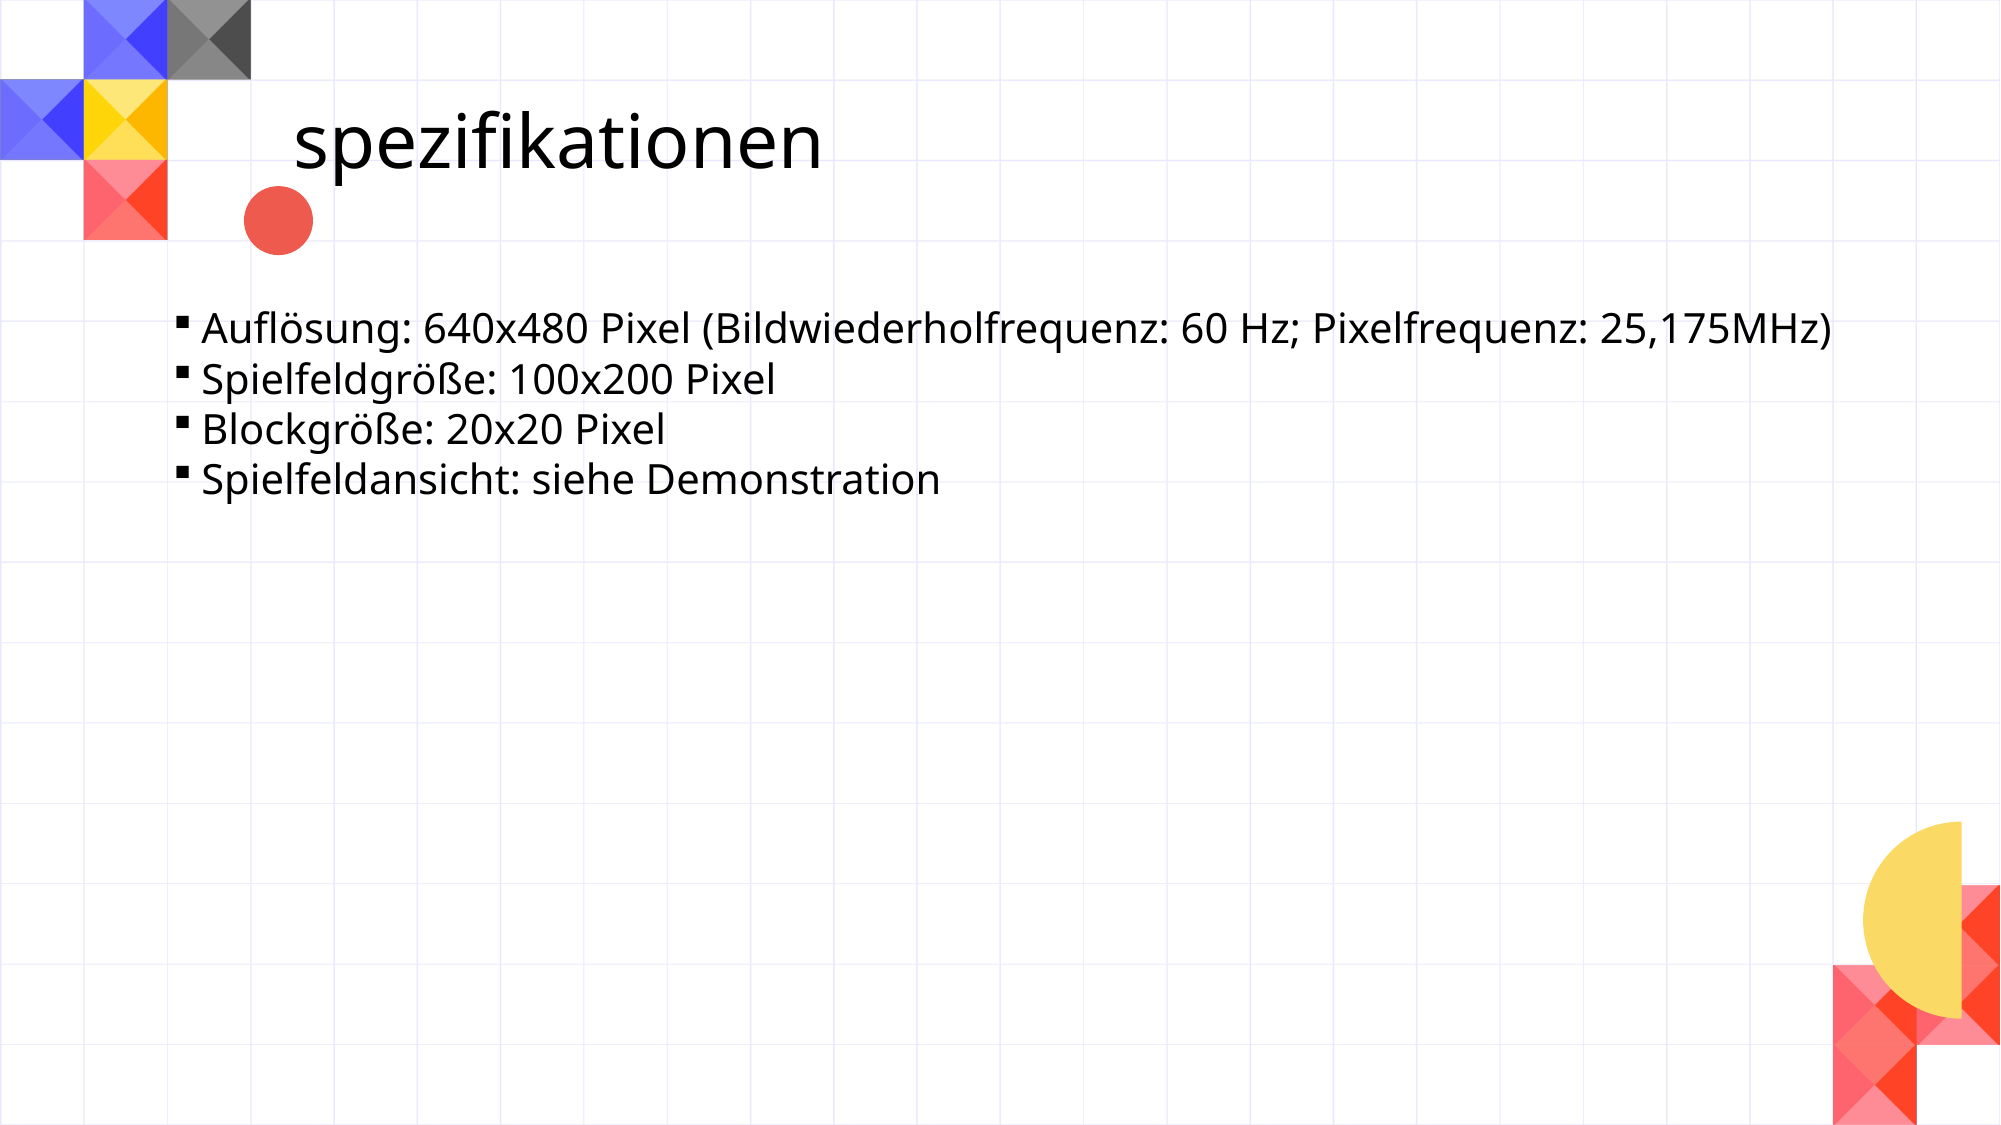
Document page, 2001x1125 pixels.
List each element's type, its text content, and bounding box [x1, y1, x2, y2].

picture [0, 0, 2000, 1125]
text_box Auflösung: 640x480 Pixel (Bildwiederholfrequenz: 60 Hz; Pixelfrequenz: 25,175MHz) Spielfeldgröße: 100x200 Pixel Blockgröße: 20x20 Pixel Spielfeldansicht: siehe Demonstration [158, 294, 1892, 560]
text_box spezifikationen [278, 85, 1088, 191]
